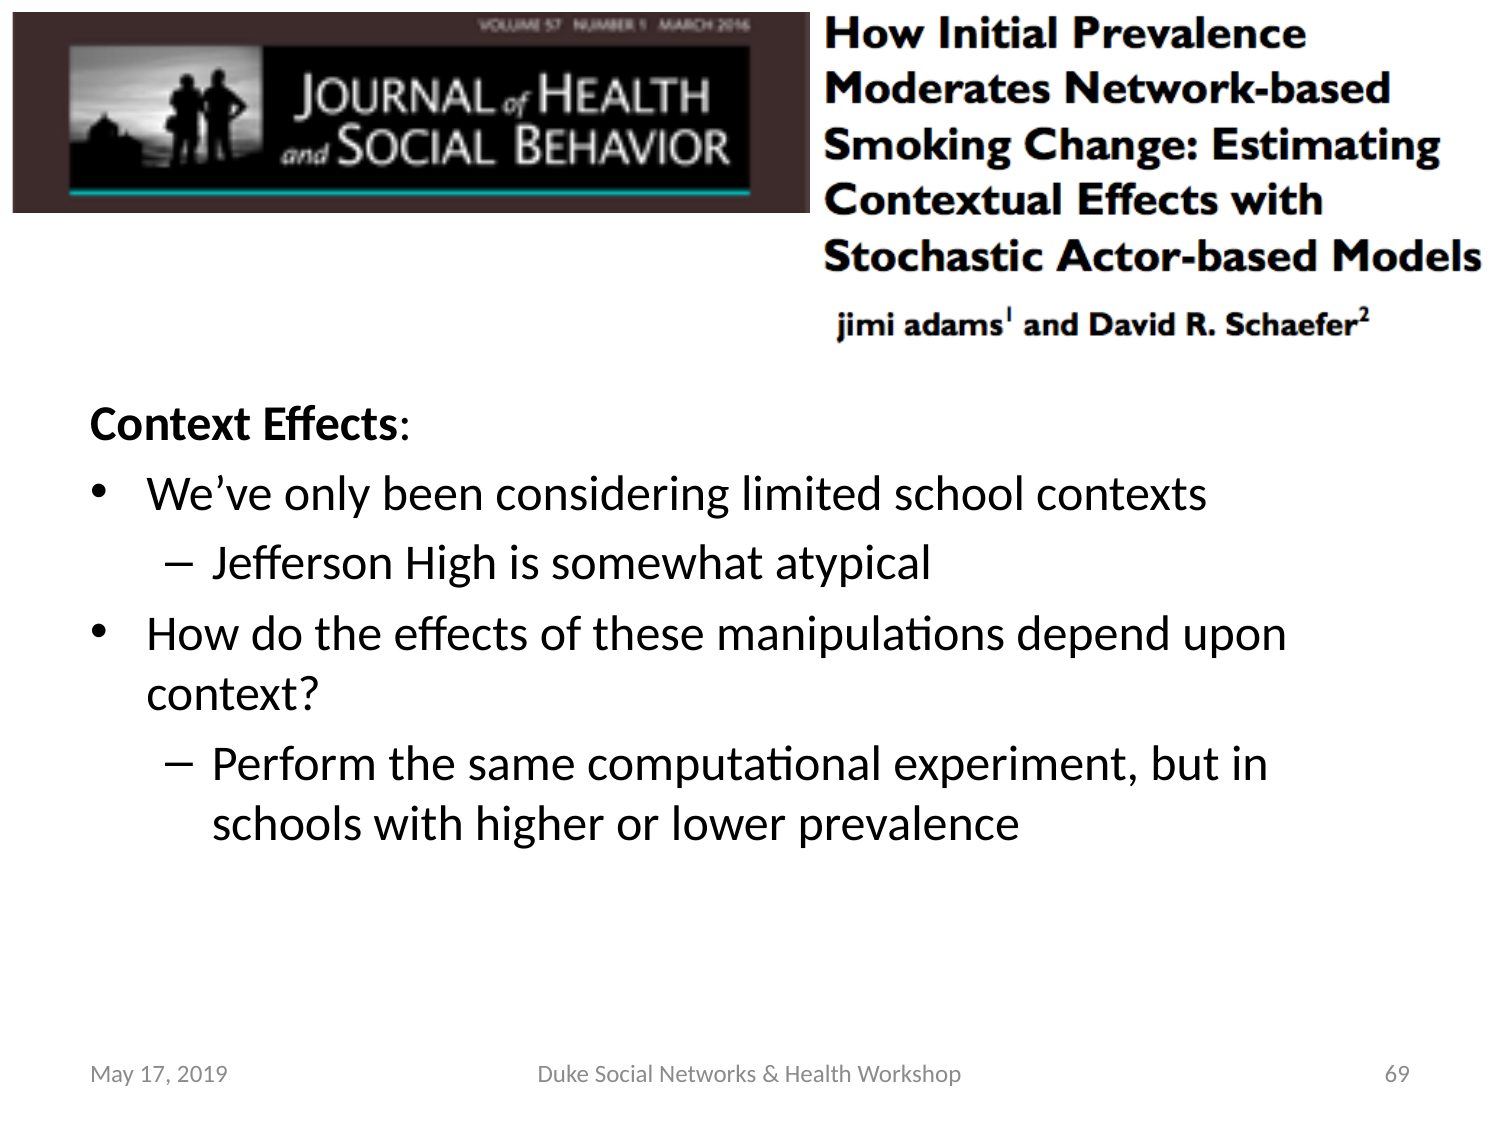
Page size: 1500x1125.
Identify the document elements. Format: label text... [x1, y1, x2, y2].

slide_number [75, 1042, 425, 1103]
picture [812, 0, 1488, 281]
slide_number 69 [1074, 1042, 1425, 1103]
list Context Effects: We’ve only been considering limited school contexts Jefferson High is somewhat atypical How do the effects of these manipulations depend upon context? Perform the same computational experiment, but in schools with higher or lower prevalence [75, 382, 1425, 963]
footer Duke Social Networks & Health Workshop [512, 1042, 988, 1103]
picture [12, 12, 811, 213]
picture [824, 299, 1378, 359]
